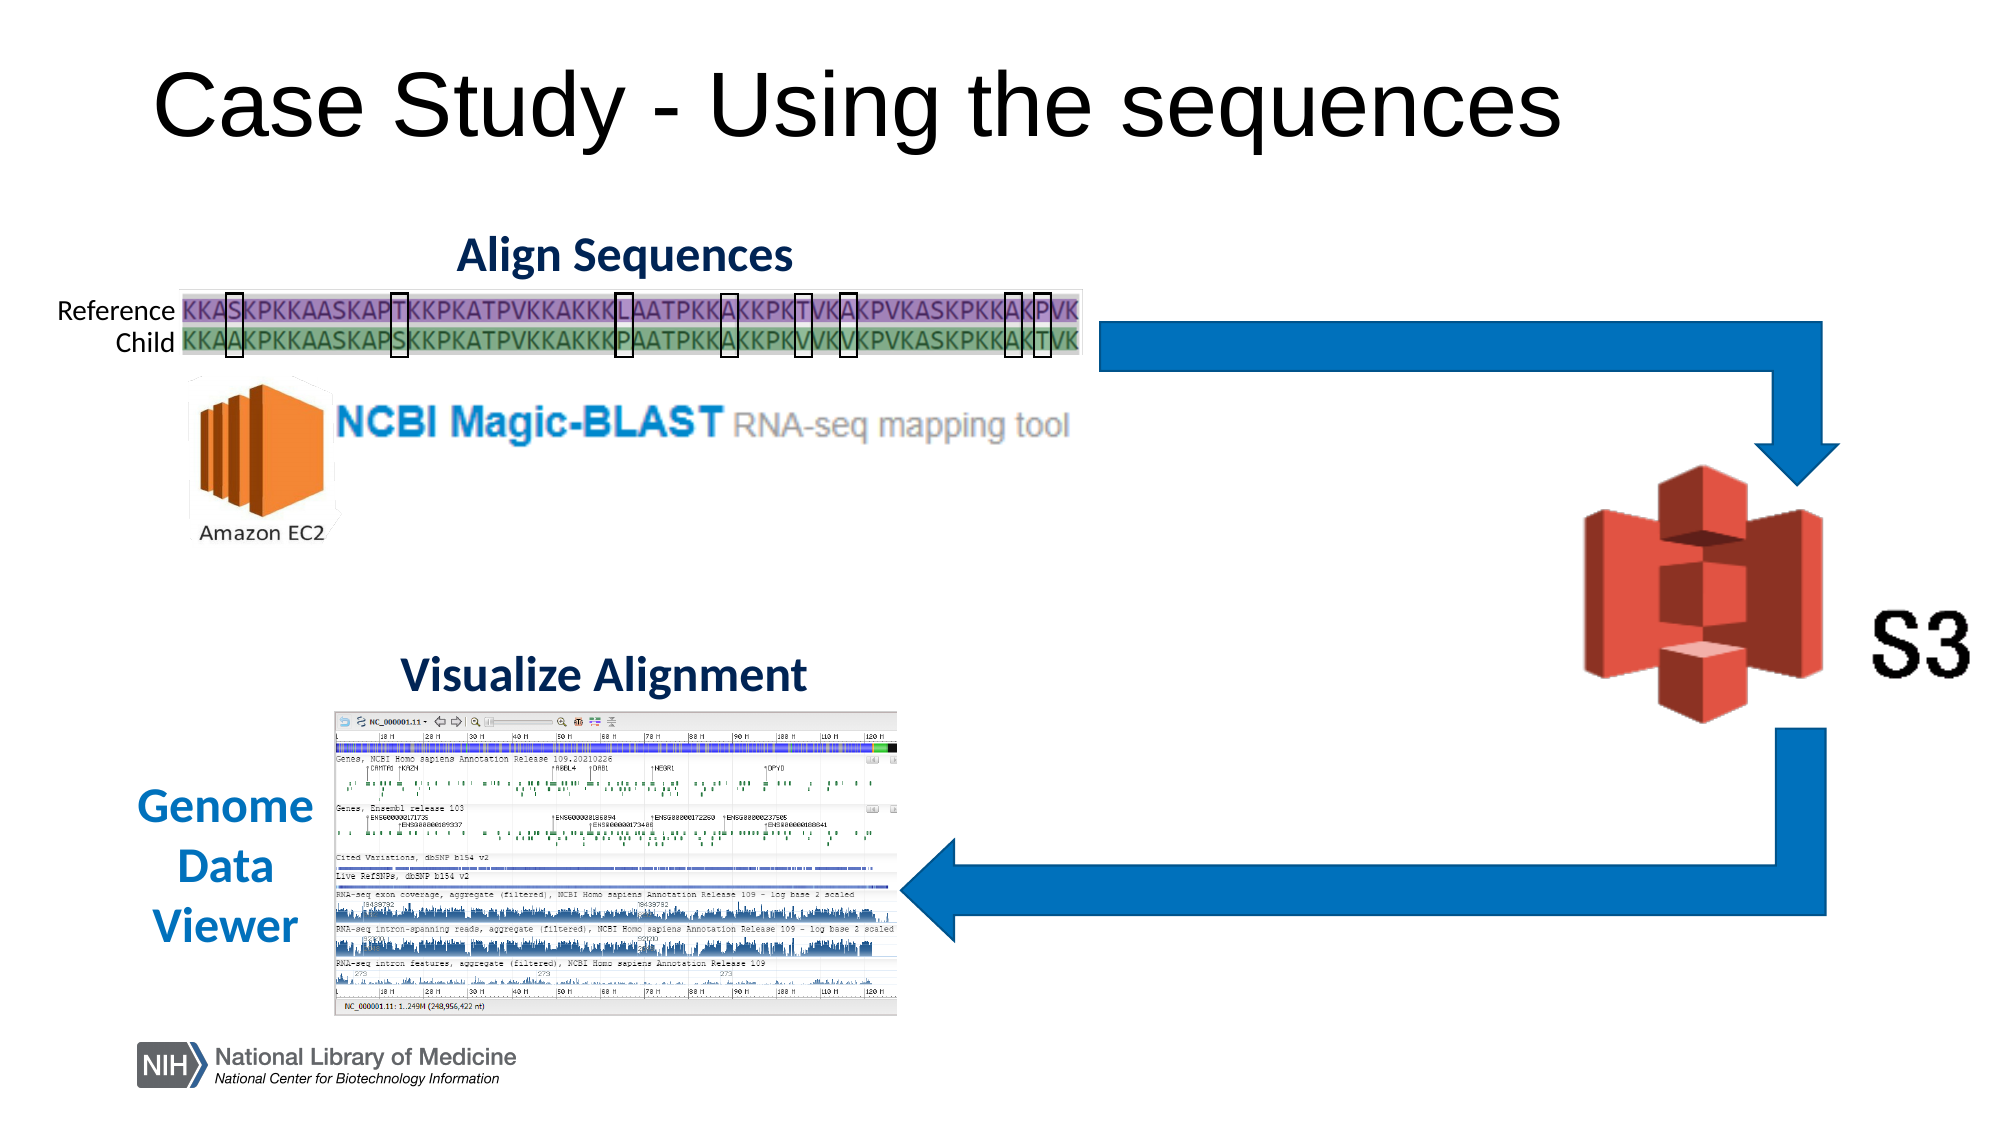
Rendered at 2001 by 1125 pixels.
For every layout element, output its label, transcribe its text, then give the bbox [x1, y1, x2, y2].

picture [137, 1042, 516, 1088]
picture [173, 286, 1099, 355]
picture [334, 711, 898, 1017]
text_box Reference [0, 283, 191, 316]
picture [64, 357, 1094, 548]
text_box [1099, 321, 1823, 434]
text_box [899, 756, 1827, 944]
text_box Visualize Alignment [385, 633, 862, 709]
text_box Genome Data Viewer [113, 765, 334, 961]
text_box Case Study - Using the sequences [137, 37, 1863, 175]
picture [1530, 434, 2001, 756]
text_box Align Sequences [441, 213, 918, 286]
text_box Child [0, 316, 191, 366]
